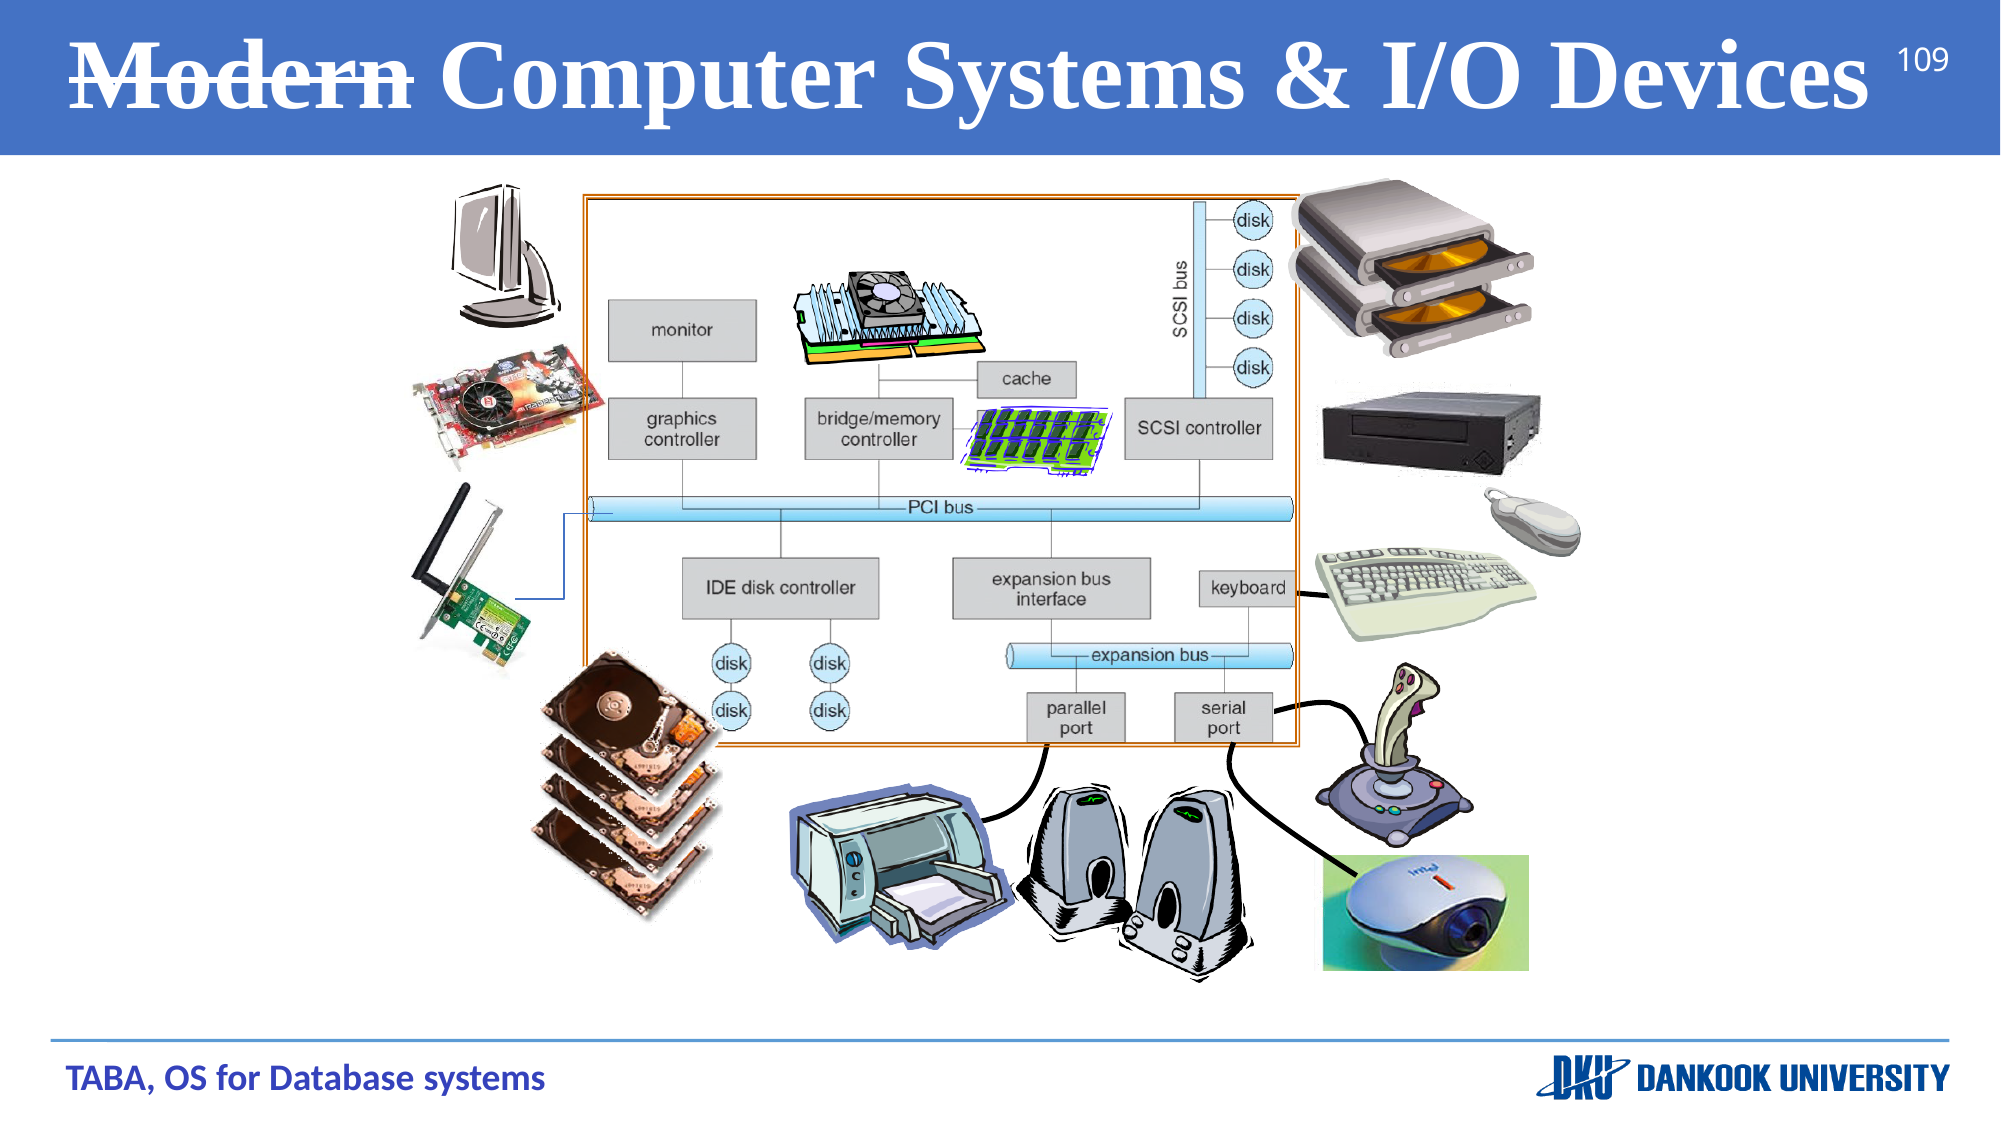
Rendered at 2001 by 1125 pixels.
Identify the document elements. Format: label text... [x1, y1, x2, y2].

footer TABA, OS for Database systems [63, 1052, 550, 1125]
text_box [403, 178, 1582, 983]
title Modern Computer Systems & I/O Devices 109 [62, 6, 1960, 197]
picture [1536, 1055, 1950, 1100]
